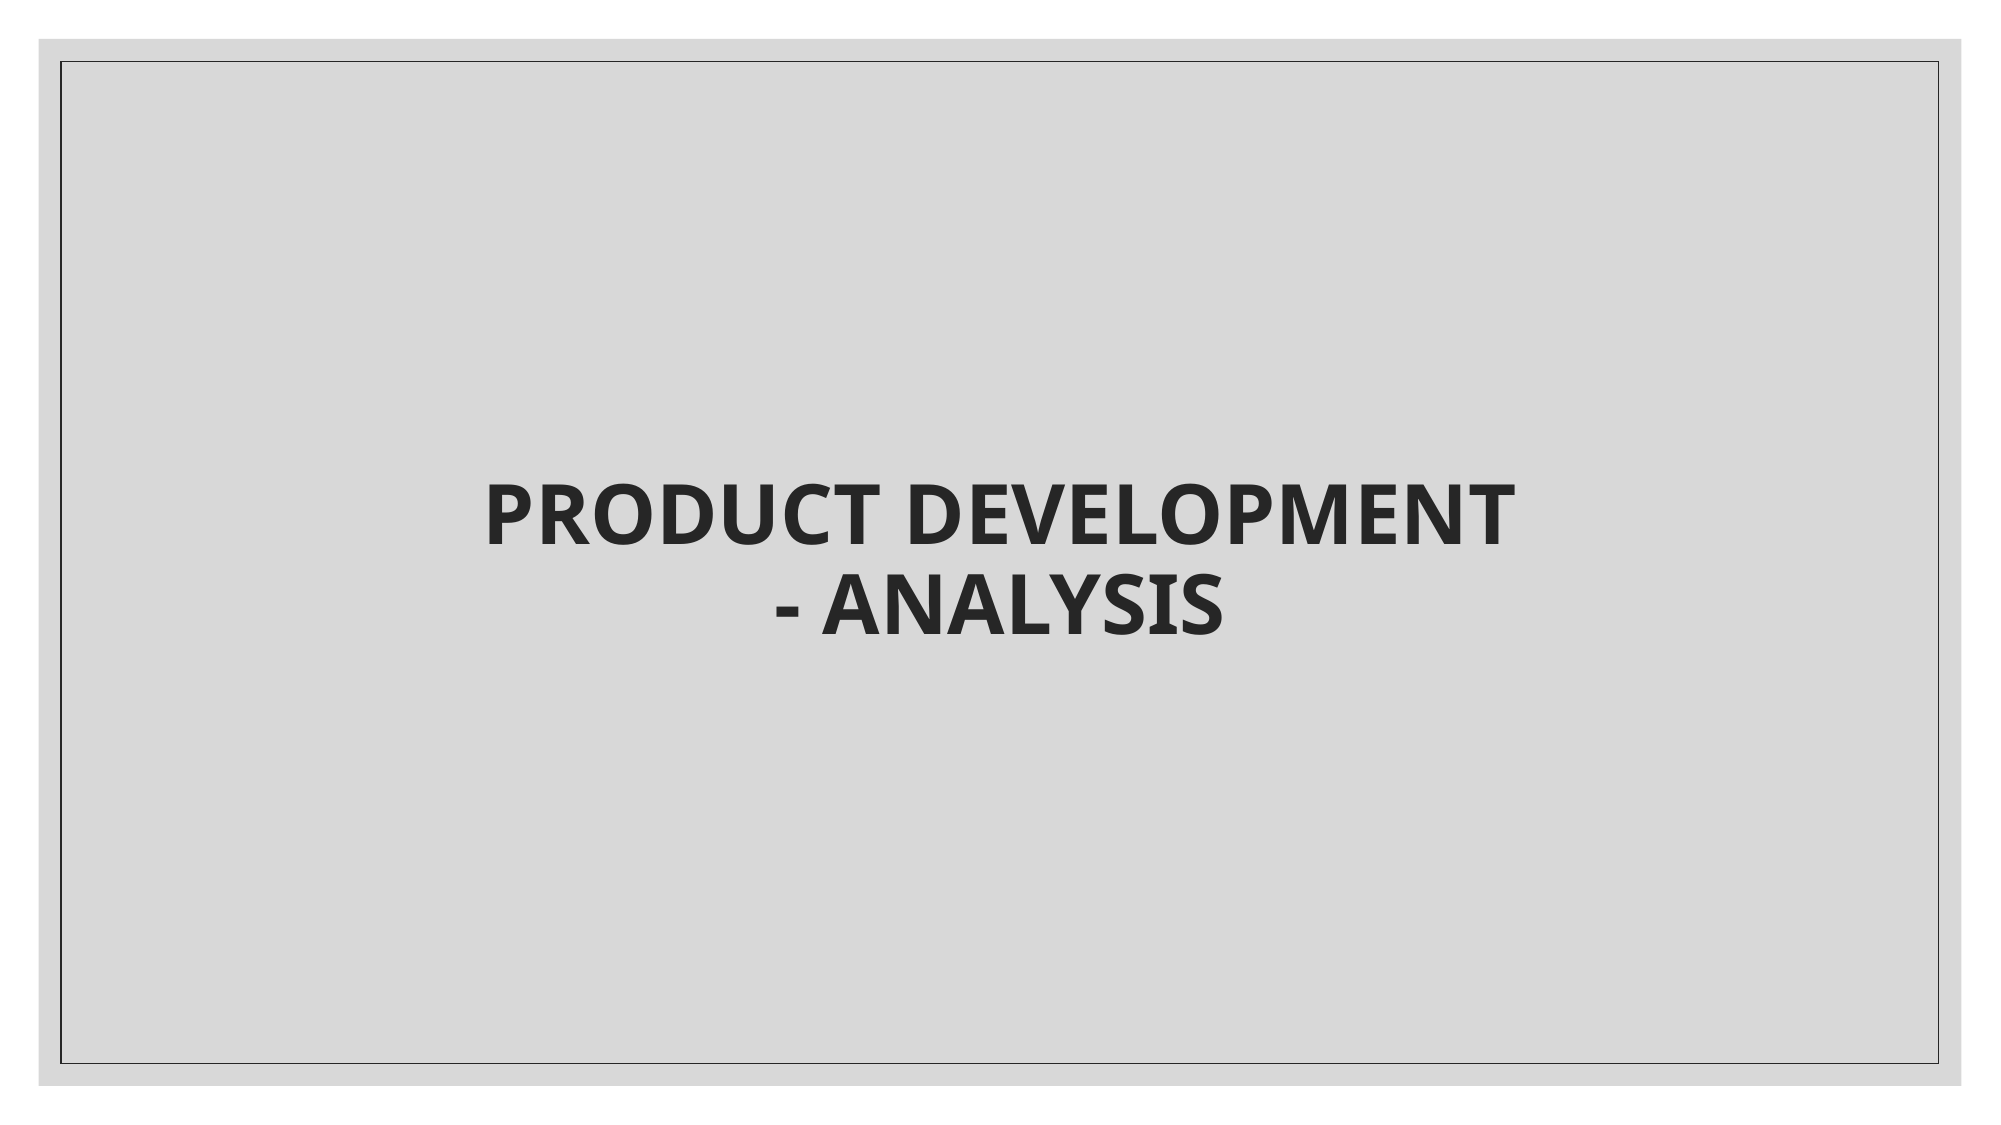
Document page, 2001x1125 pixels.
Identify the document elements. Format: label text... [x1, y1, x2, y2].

title PRODUCT DEVELOPMENT - ANALYSIS [174, 450, 1825, 675]
